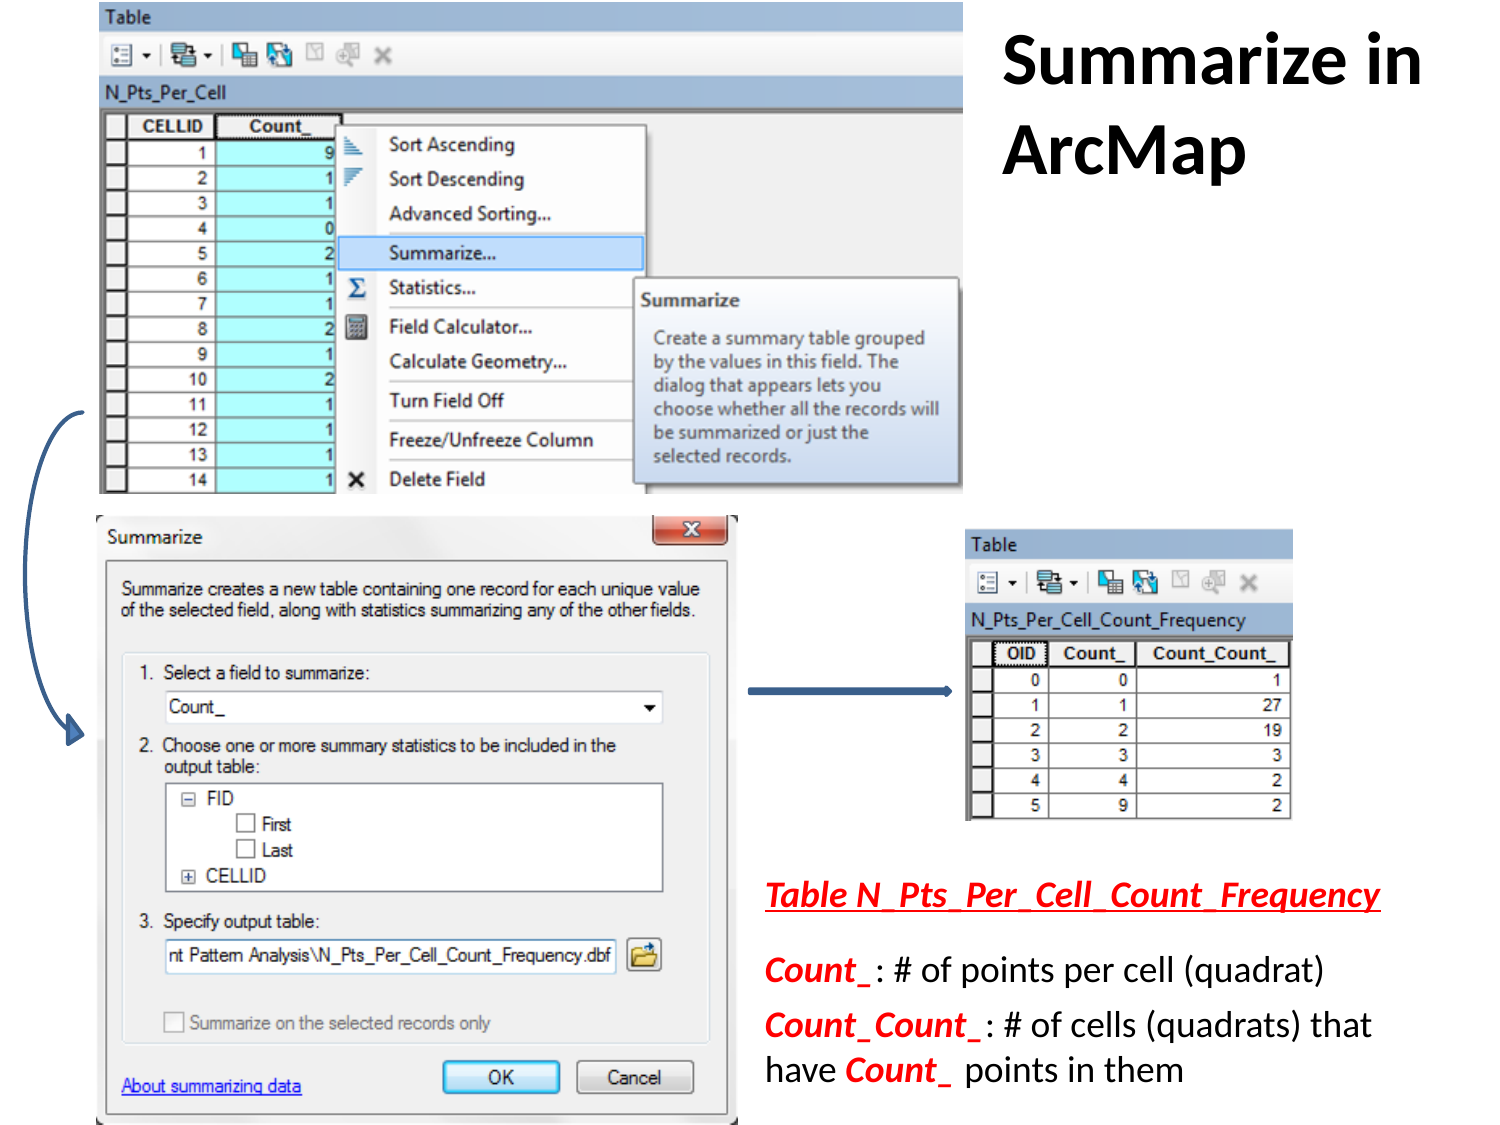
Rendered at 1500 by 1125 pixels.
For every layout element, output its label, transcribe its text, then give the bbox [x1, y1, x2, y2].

picture [99, 1, 963, 494]
text_box Summarize in ArcMap [987, 2, 1463, 197]
picture [95, 515, 738, 1125]
text_box [22, 410, 85, 746]
picture [965, 527, 1293, 821]
text_box [747, 685, 953, 697]
text_box Table N_Pts_Per_Cell_Count_Frequency Count_: # of points per cell (quadrat) Count_Count_: # of cells (quadrats) that have Count_ points in them [750, 862, 1463, 1098]
